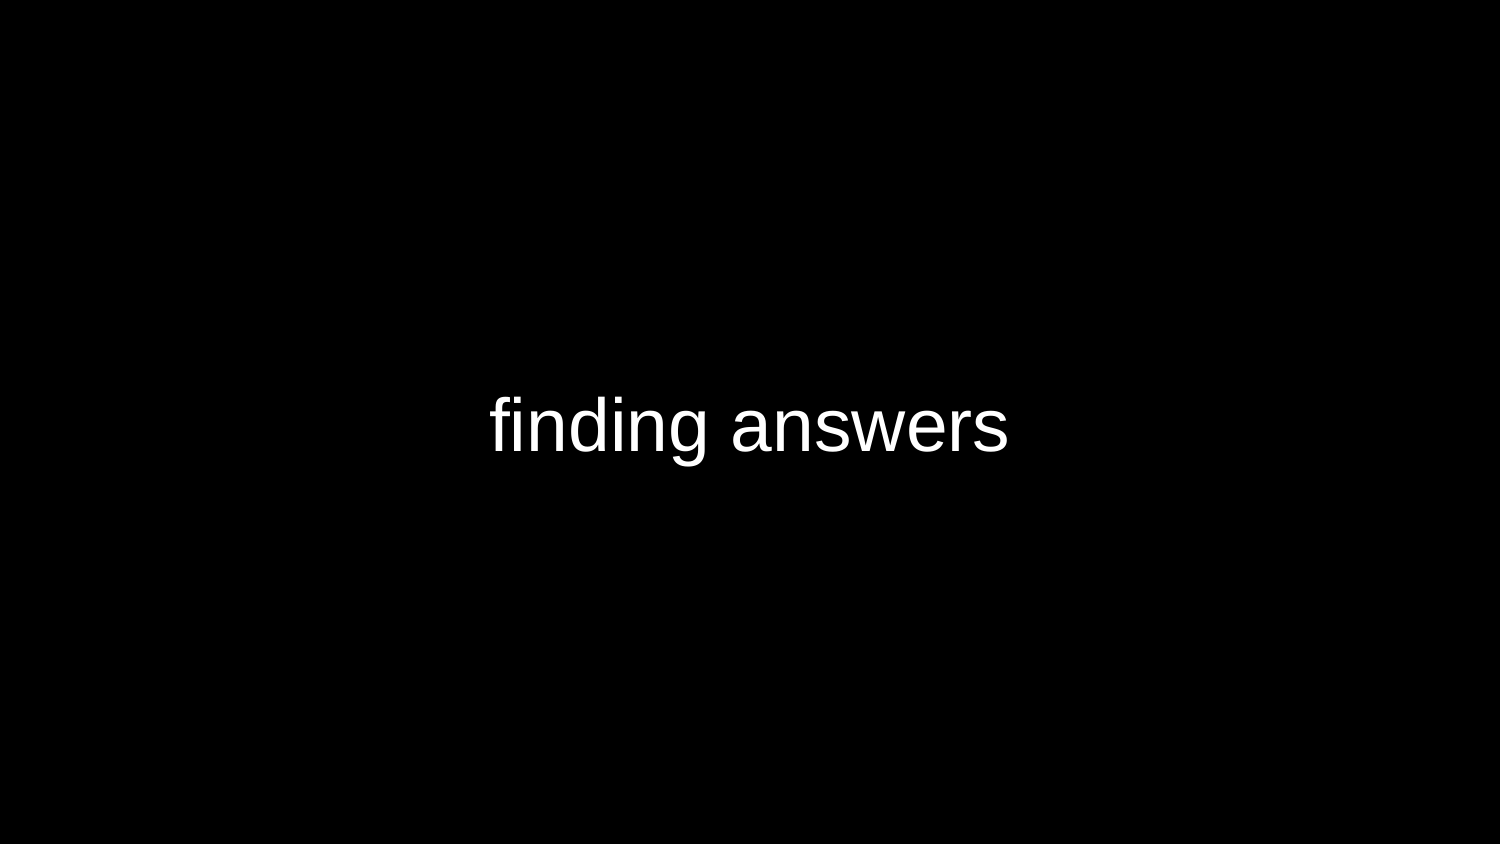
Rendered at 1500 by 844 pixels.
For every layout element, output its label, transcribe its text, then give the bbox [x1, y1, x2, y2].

title finding answers [51, 352, 1449, 491]
